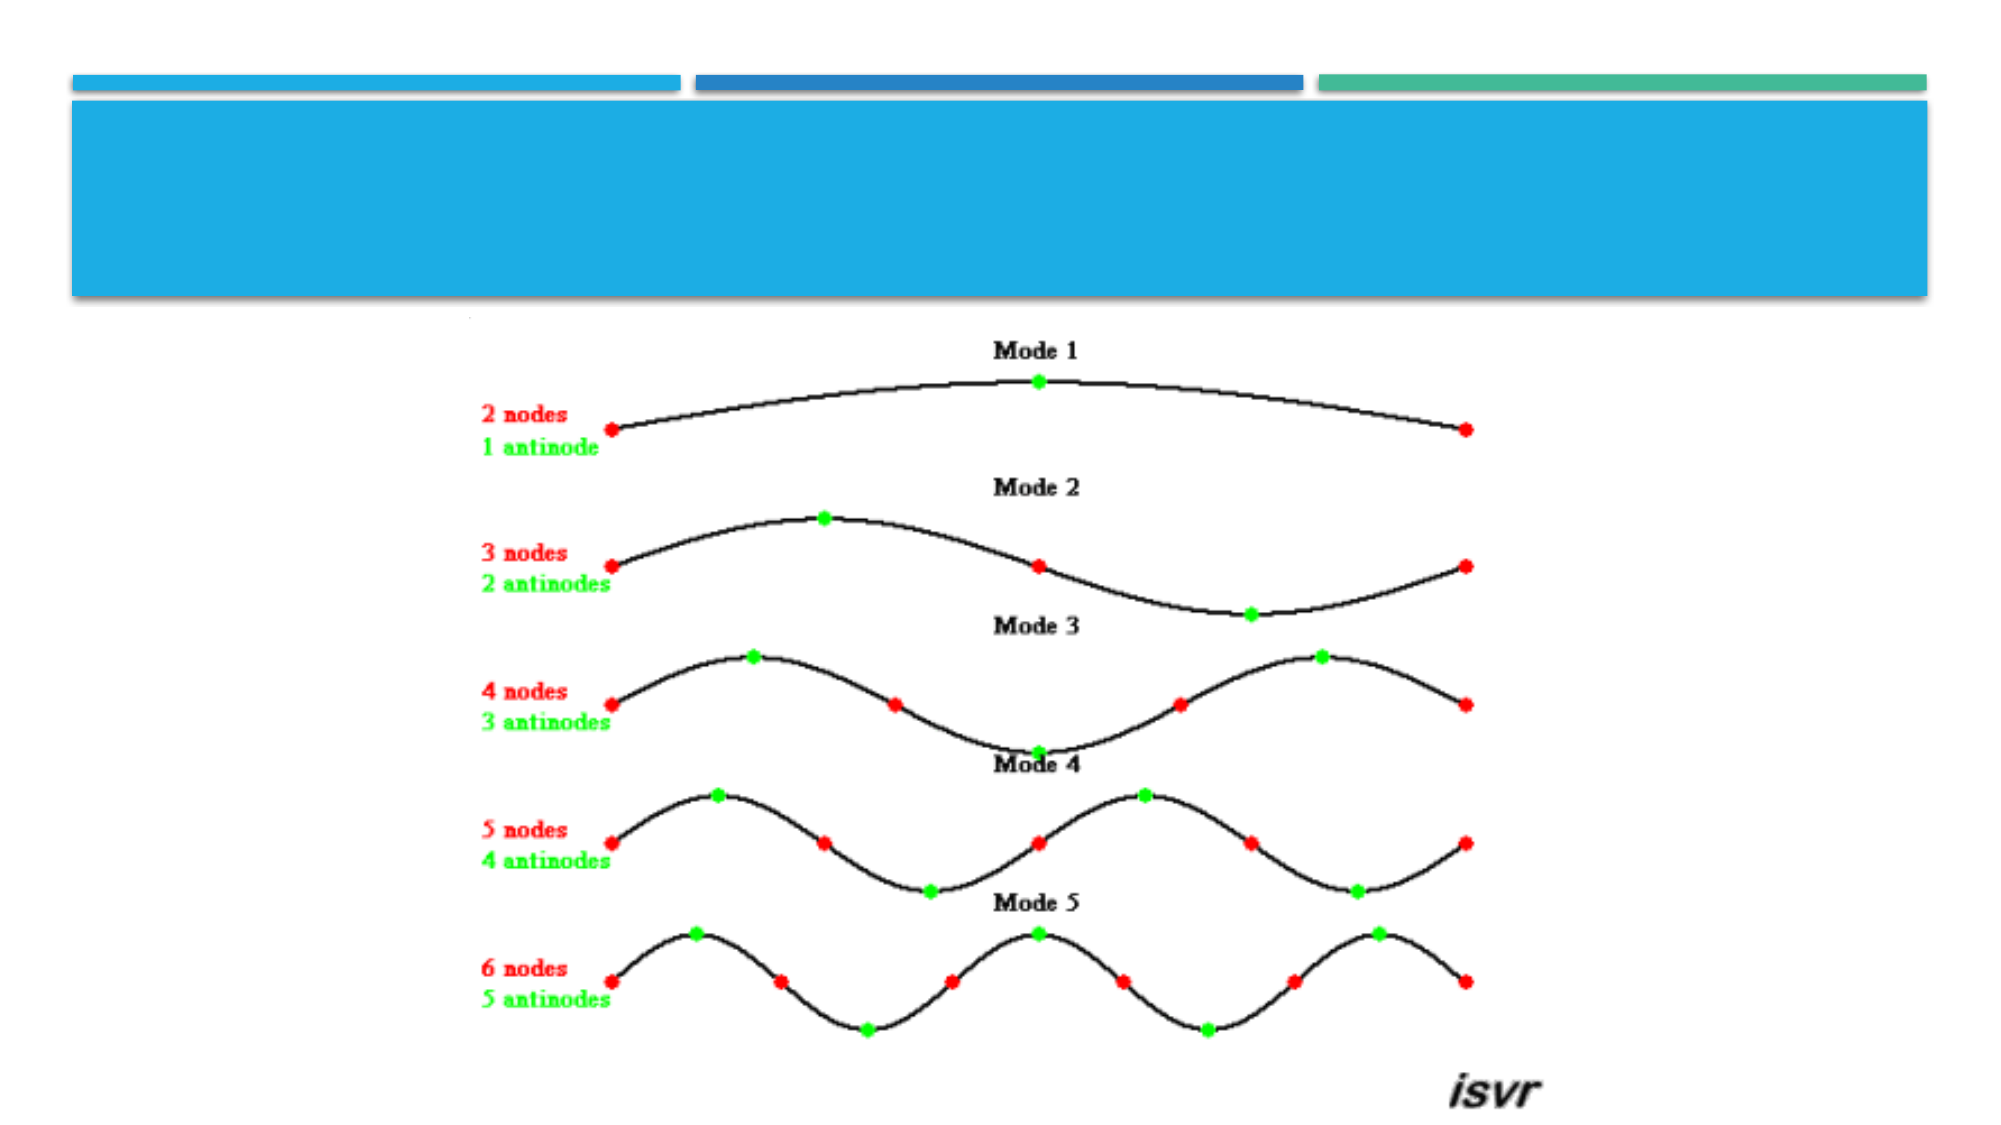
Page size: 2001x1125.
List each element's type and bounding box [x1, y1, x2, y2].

picture [468, 316, 1570, 1125]
